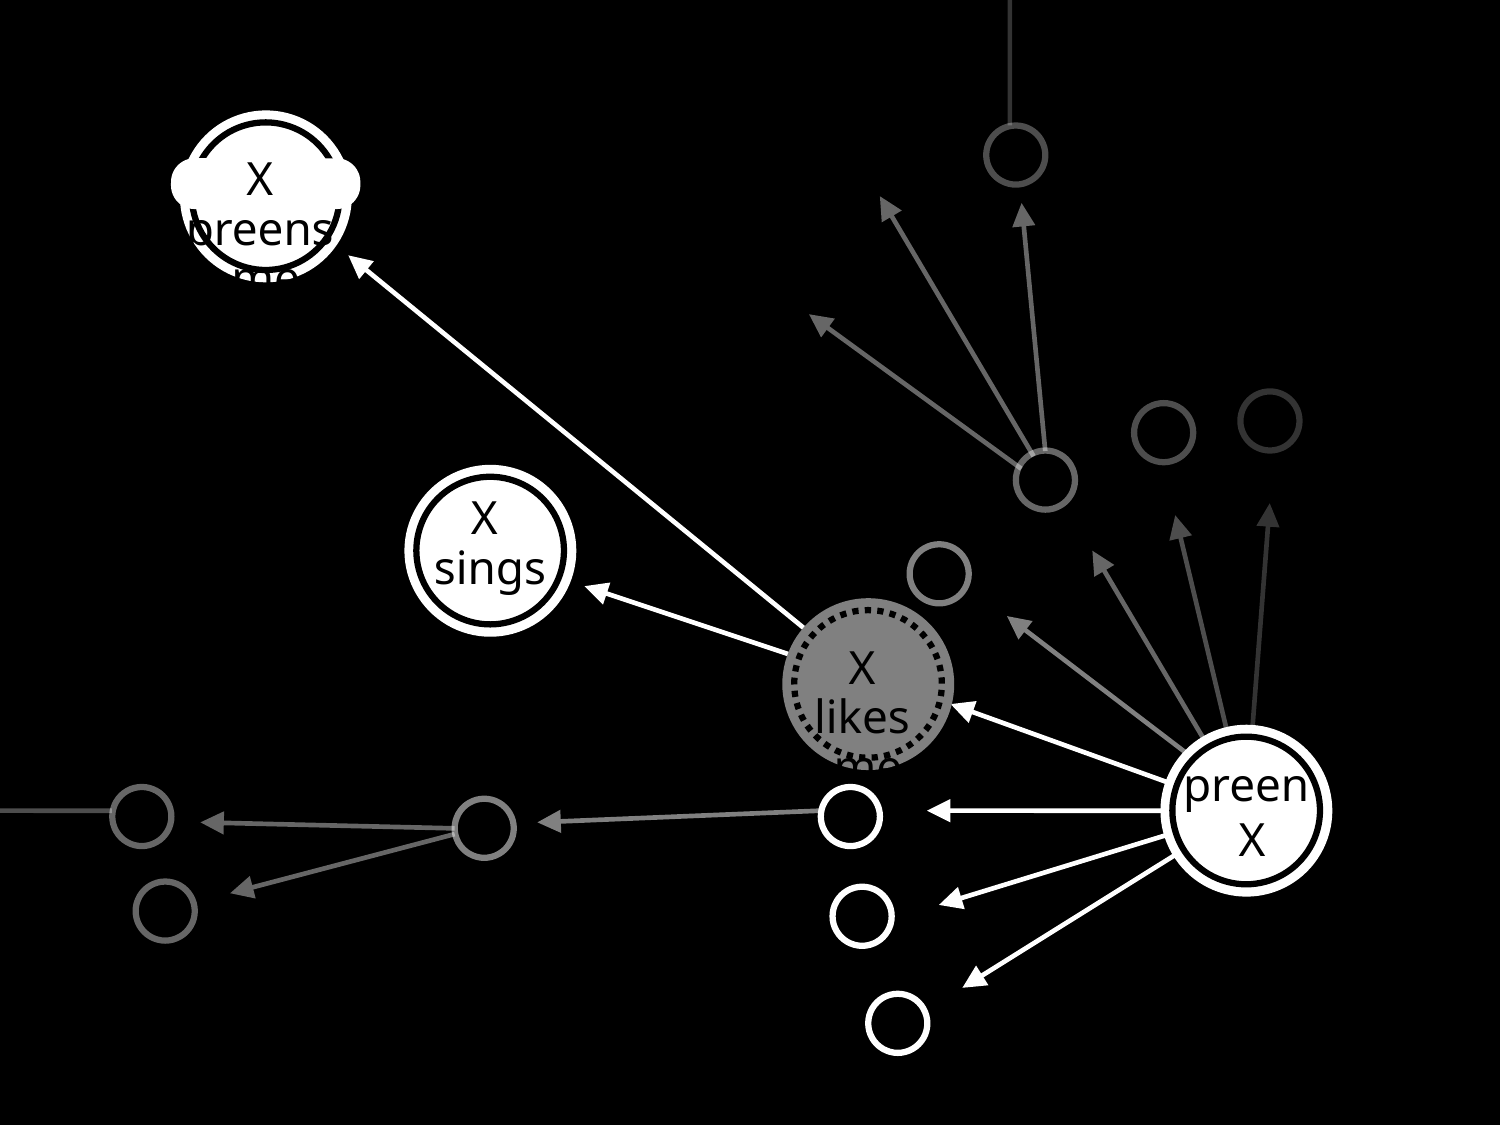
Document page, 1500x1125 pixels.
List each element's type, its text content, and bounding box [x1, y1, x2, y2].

text_box [1240, 391, 1300, 451]
text_box [879, 196, 1034, 457]
text_box [209, 122, 322, 148]
text_box X sings [531, 488, 573, 602]
text_box X preens me [159, 148, 373, 312]
text_box X sings [407, 488, 449, 602]
text_box preen X [1287, 748, 1329, 873]
text_box [135, 881, 195, 941]
text_box X likes me [785, 637, 951, 801]
text_box [537, 810, 821, 832]
text_box [951, 701, 1163, 781]
text_box [1134, 403, 1194, 463]
text_box [1013, 203, 1046, 452]
text_box [425, 602, 556, 634]
text_box [198, 113, 334, 148]
text_box [436, 467, 545, 488]
text_box [909, 544, 969, 604]
text_box [939, 836, 1163, 909]
text_box [1192, 727, 1301, 748]
text_box [962, 862, 1163, 988]
text_box [200, 812, 455, 834]
text_box [809, 314, 1022, 469]
text_box [927, 801, 1163, 821]
text_box [112, 786, 172, 847]
text_box [584, 582, 785, 654]
text_box [794, 610, 942, 758]
text_box [986, 125, 1046, 185]
text_box [1172, 736, 1321, 885]
text_box [1007, 616, 1180, 748]
text_box [1191, 873, 1301, 894]
text_box [230, 833, 455, 898]
text_box [800, 601, 937, 637]
text_box [1015, 450, 1075, 510]
text_box [1092, 550, 1204, 739]
text_box [868, 993, 928, 1053]
text_box [454, 798, 514, 858]
text_box [416, 476, 564, 625]
text_box [1170, 515, 1227, 730]
text_box [1252, 503, 1279, 728]
text_box [832, 886, 892, 946]
text_box preen X [1163, 748, 1205, 873]
text_box [820, 801, 880, 847]
